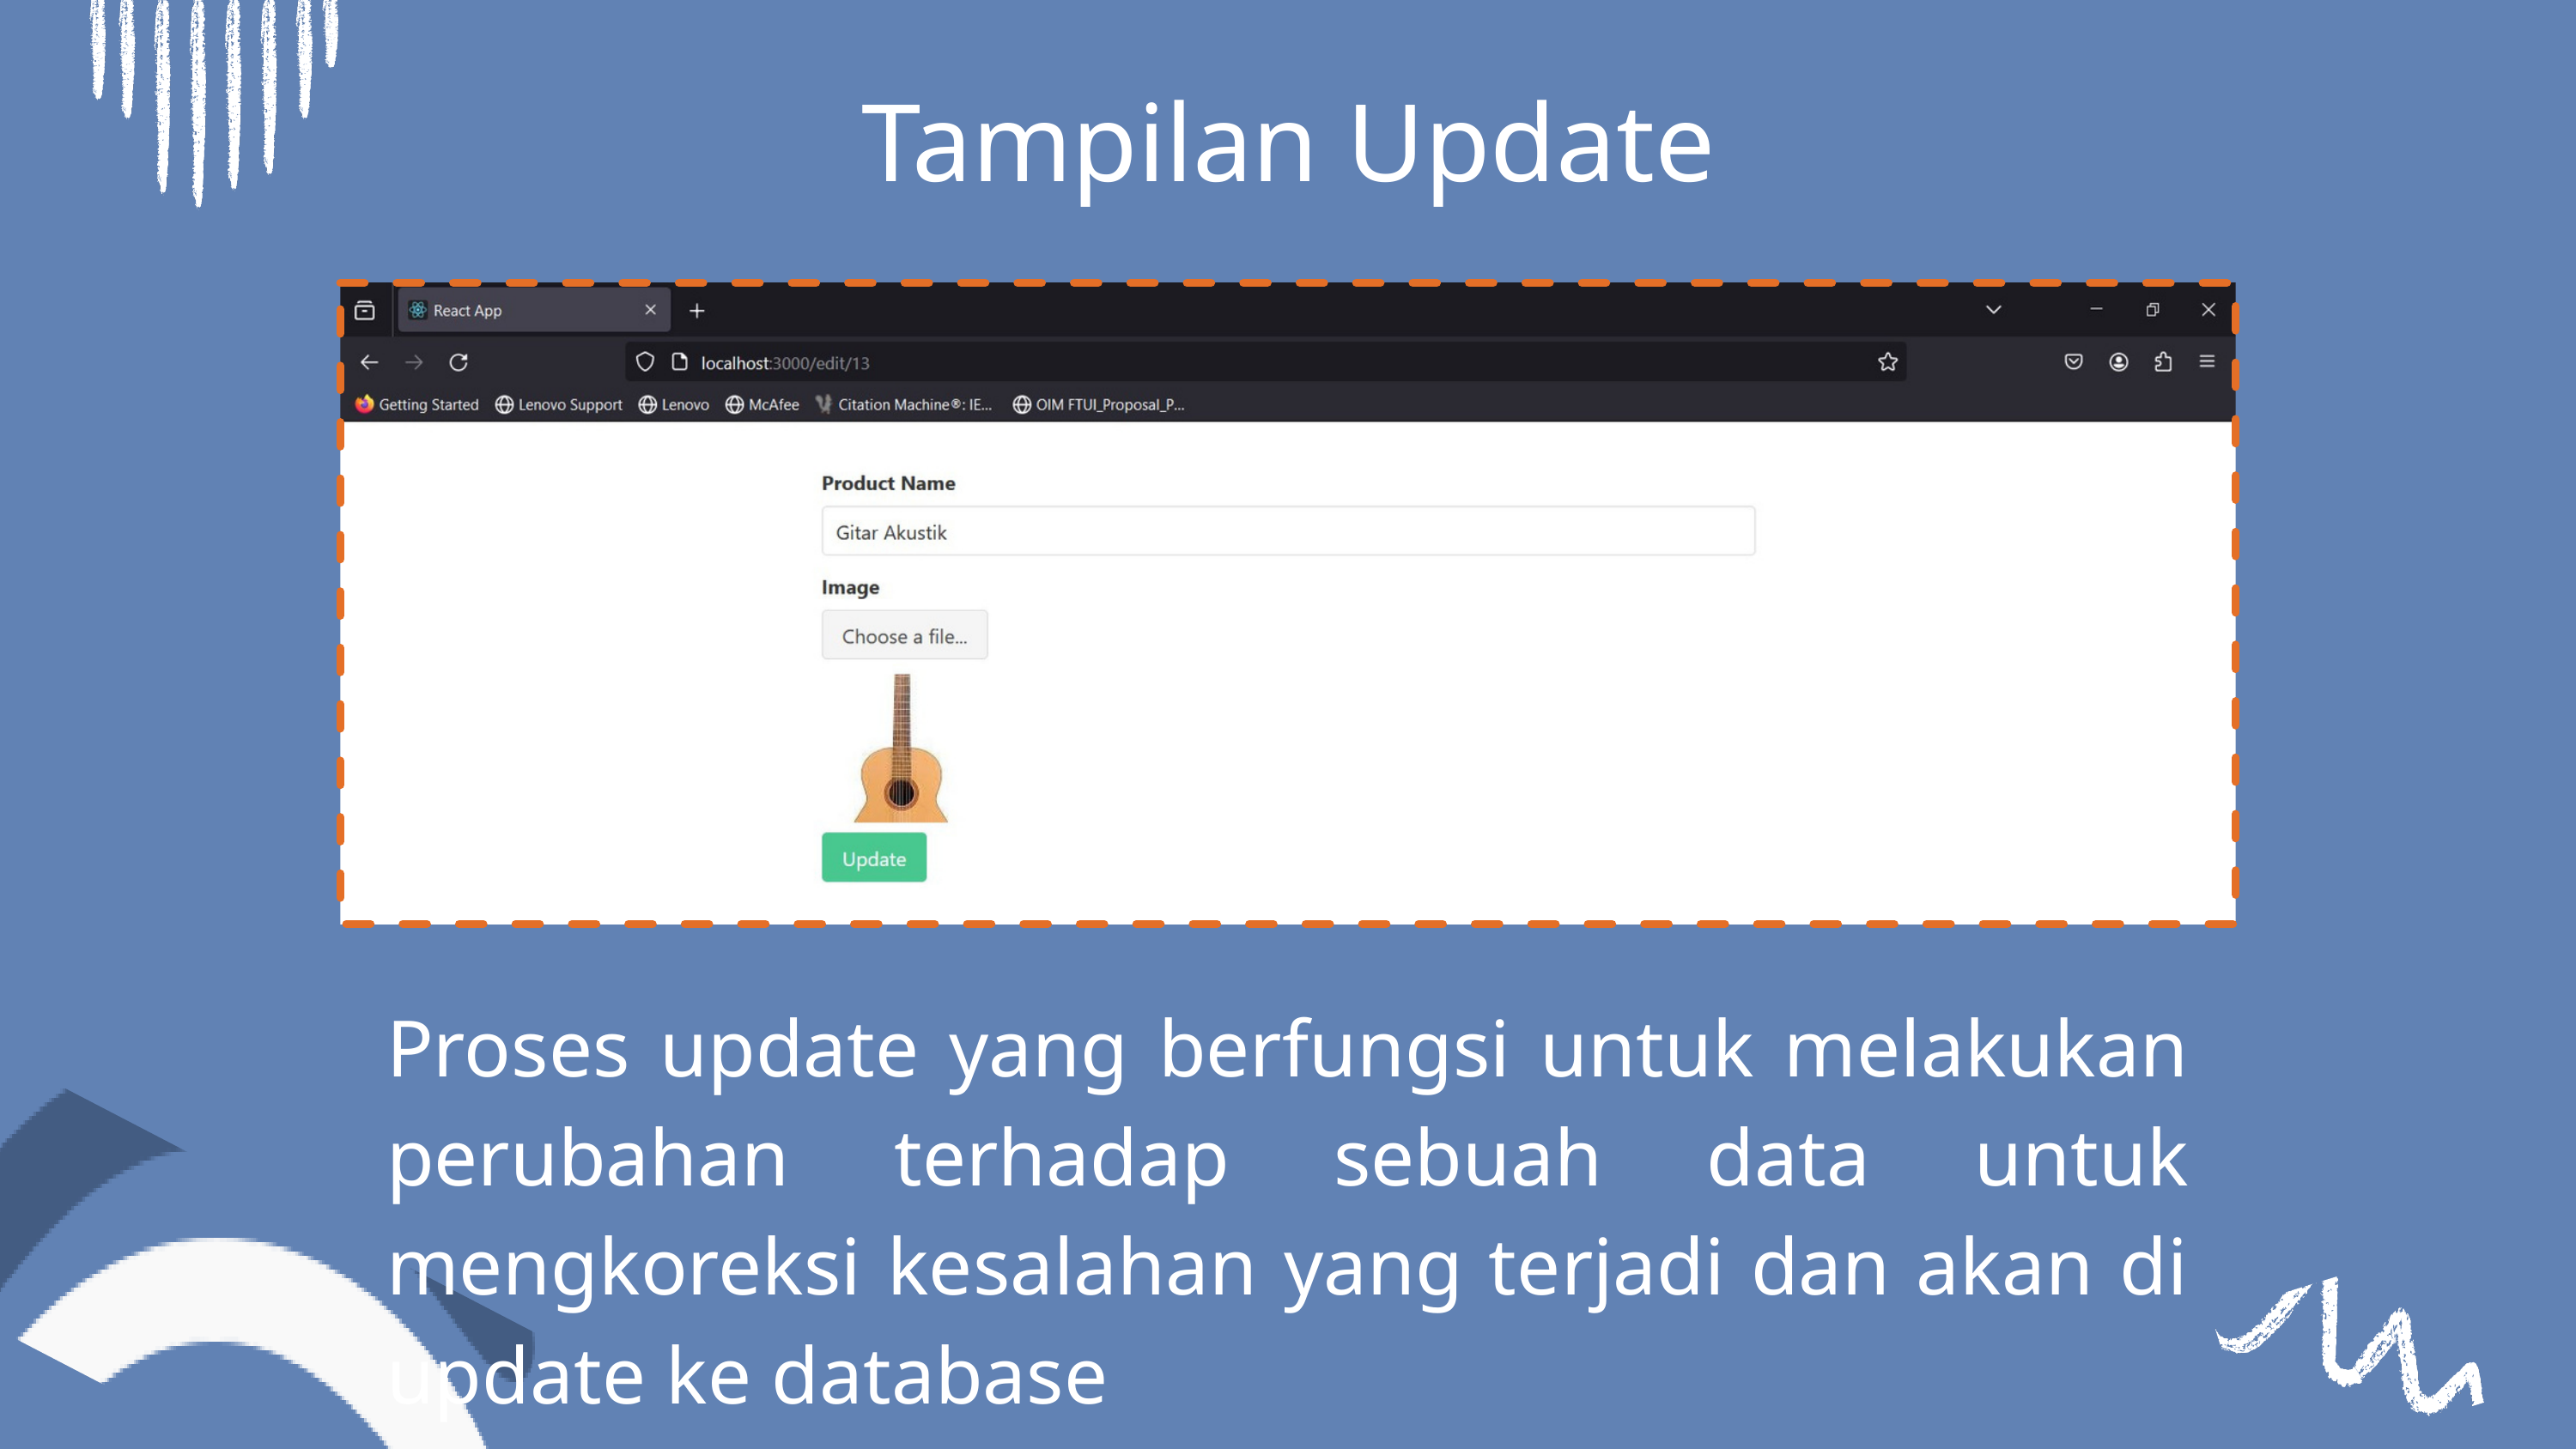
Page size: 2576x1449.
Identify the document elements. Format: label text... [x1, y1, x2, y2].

text_box Proses update yang berfungsi untuk melakukan perubahan terhadap sebuah data untuk mengkoreksi kesalahan yang terjadi dan akan di update ke database [386, 983, 2190, 1420]
text_box [2211, 1244, 2491, 1449]
text_box [88, 0, 339, 210]
text_box [340, 282, 2236, 925]
text_box [0, 1054, 532, 1449]
text_box Tampilan Update [805, 98, 1771, 203]
